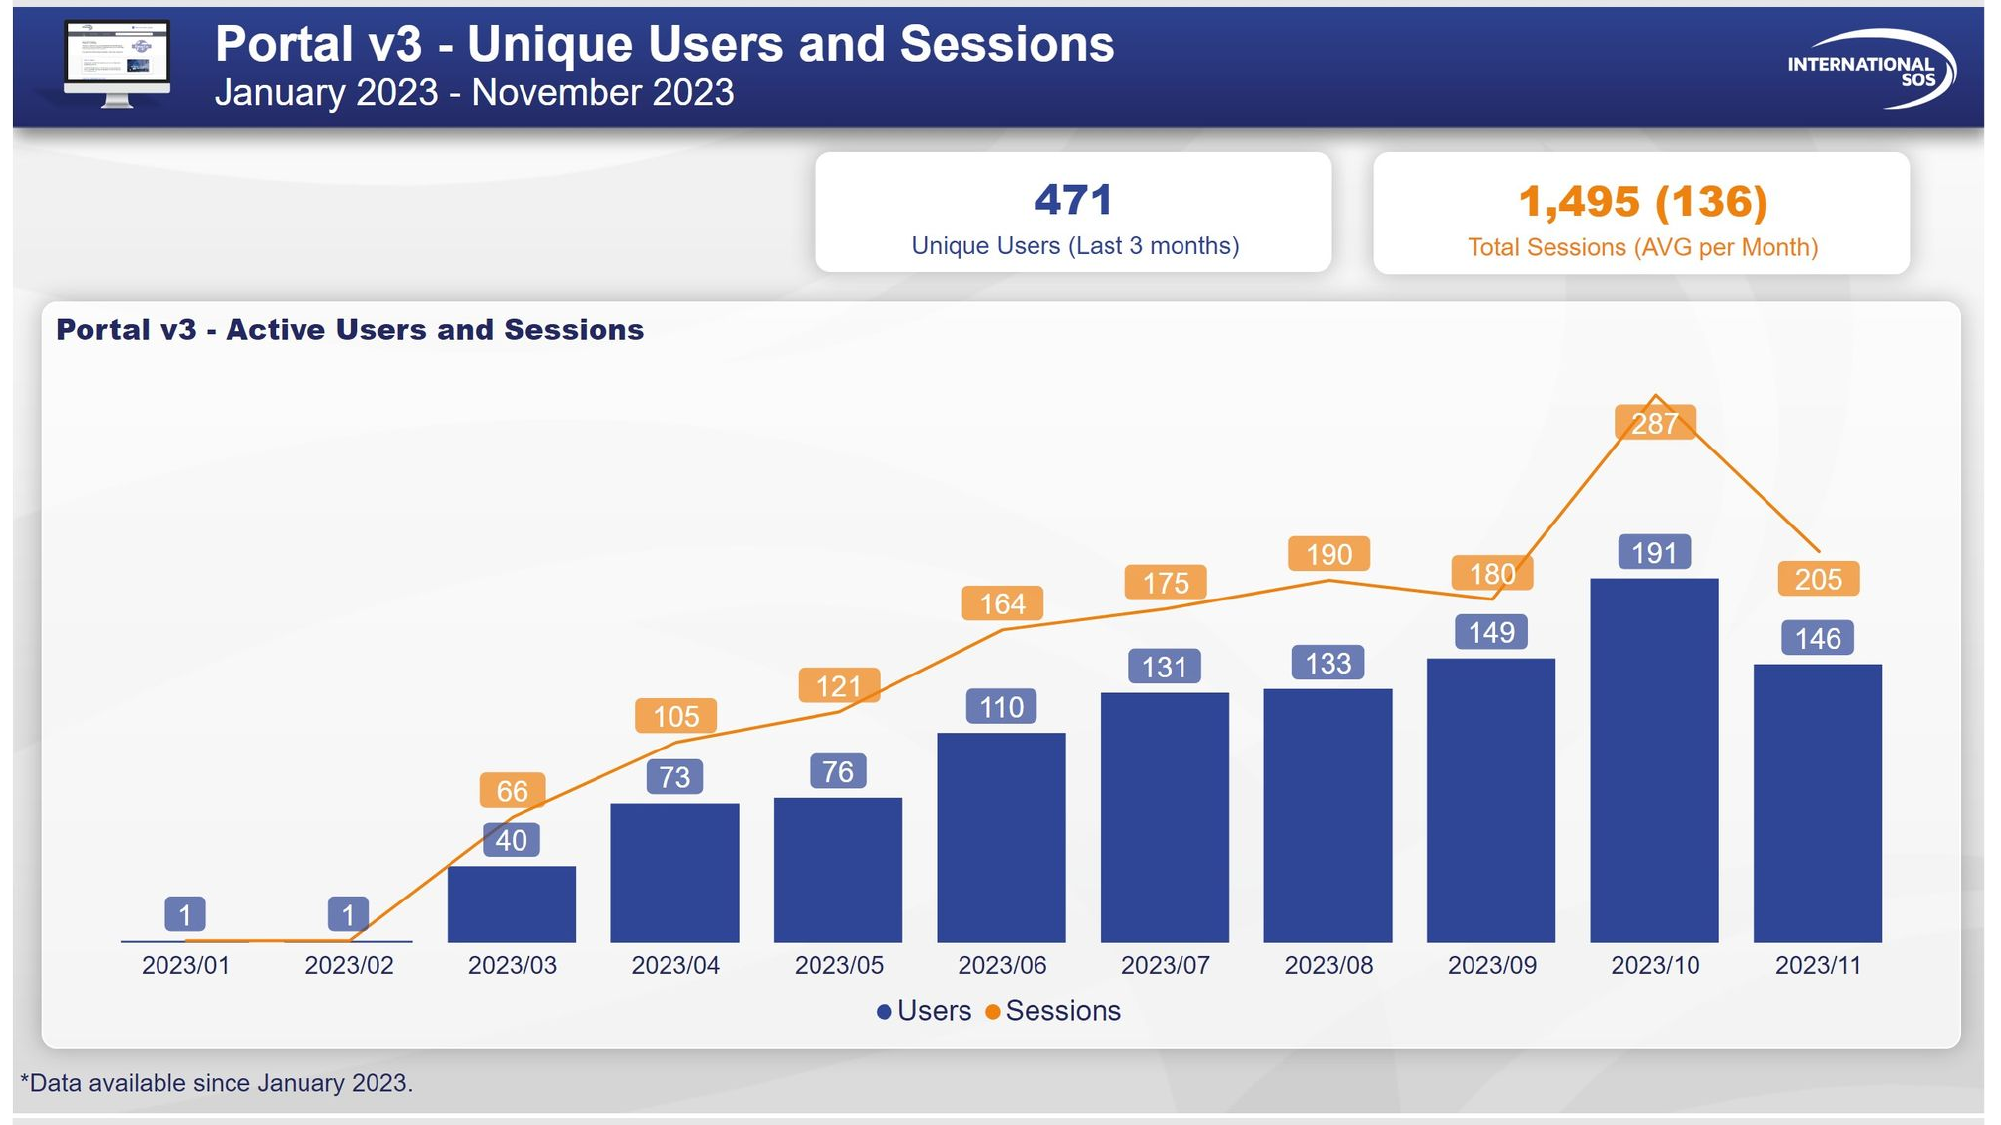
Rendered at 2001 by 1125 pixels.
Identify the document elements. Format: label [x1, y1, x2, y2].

text_box [12, 0, 1985, 1125]
